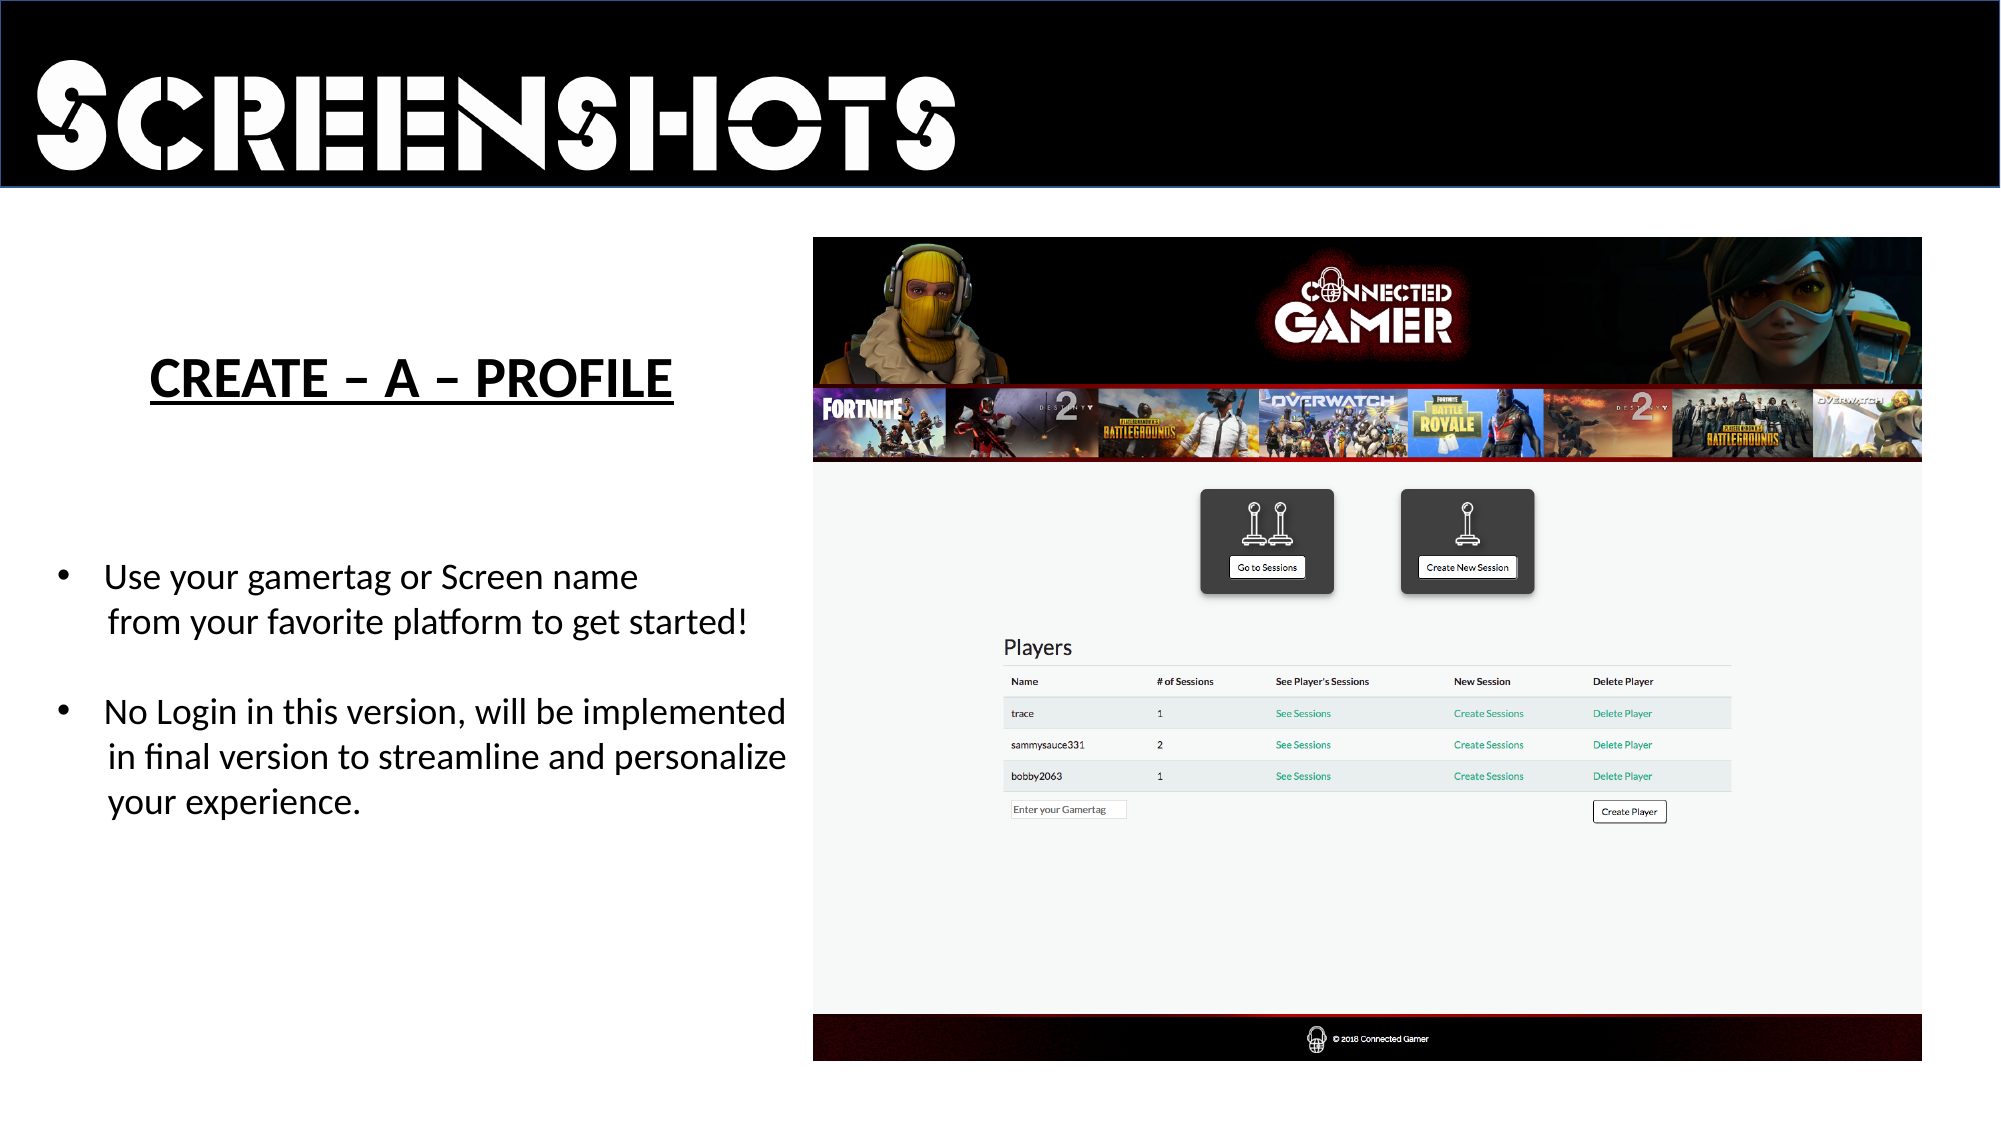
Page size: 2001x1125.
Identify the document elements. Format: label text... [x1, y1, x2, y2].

text_box CREATE – A – PROFILE [134, 331, 689, 417]
picture [813, 237, 1922, 1061]
text_box Use your gamertag or Screen name from your favorite platform to get started! No Login in this version, will be implemented in final version to streamline and personalize your experience. [42, 544, 811, 829]
picture [37, 34, 975, 206]
